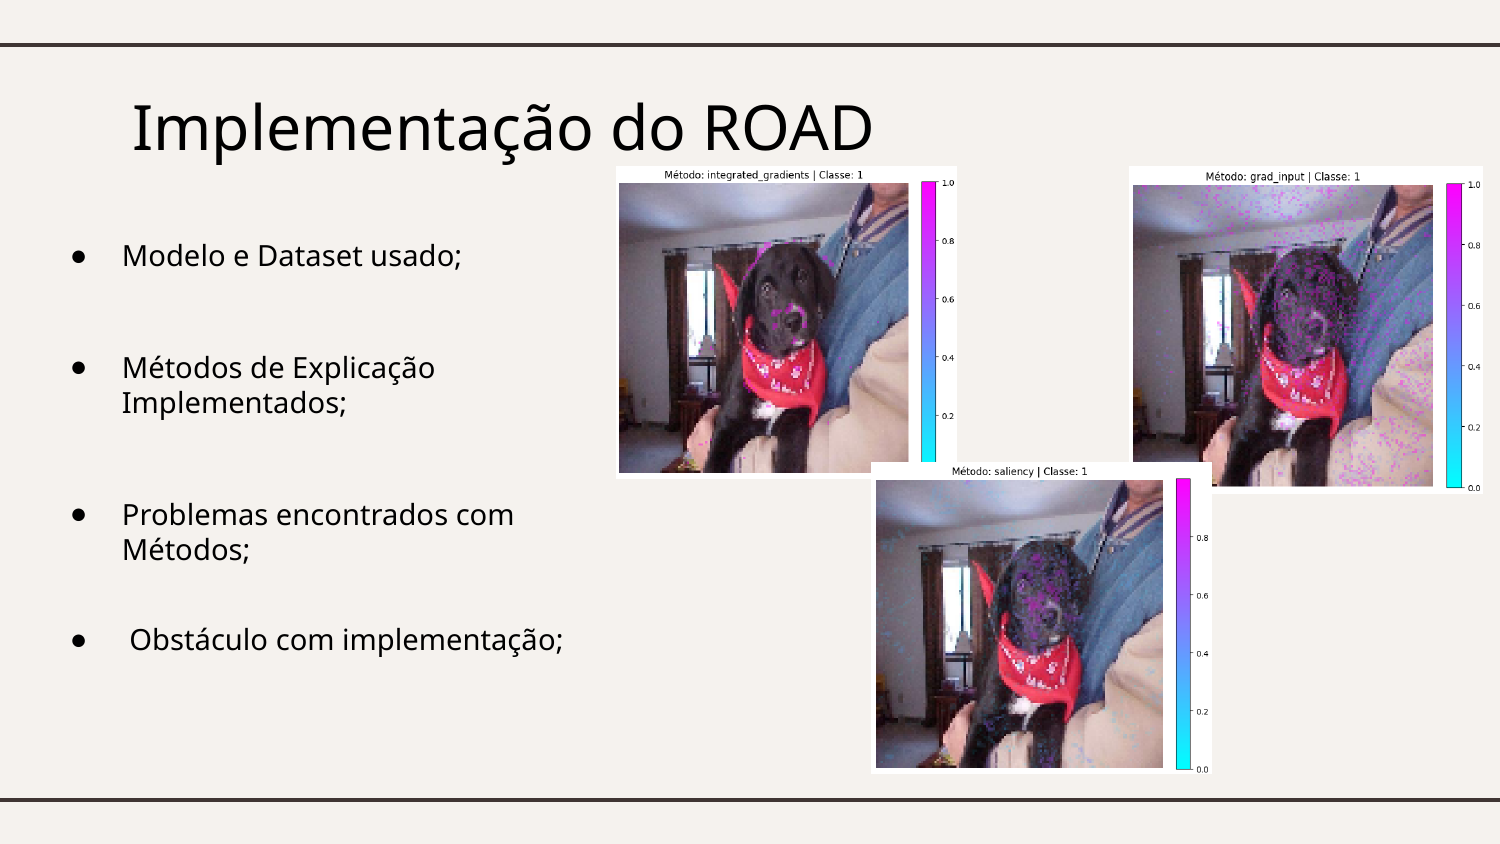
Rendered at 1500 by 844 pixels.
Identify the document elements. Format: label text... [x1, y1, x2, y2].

title Implementação do ROAD [116, 72, 1383, 167]
picture [615, 166, 1483, 774]
text_box Modelo e Dataset usado; Métodos de Explicação Implementados; Problemas encontrados com Métodos; Obstáculo com implementação; [31, 222, 617, 703]
